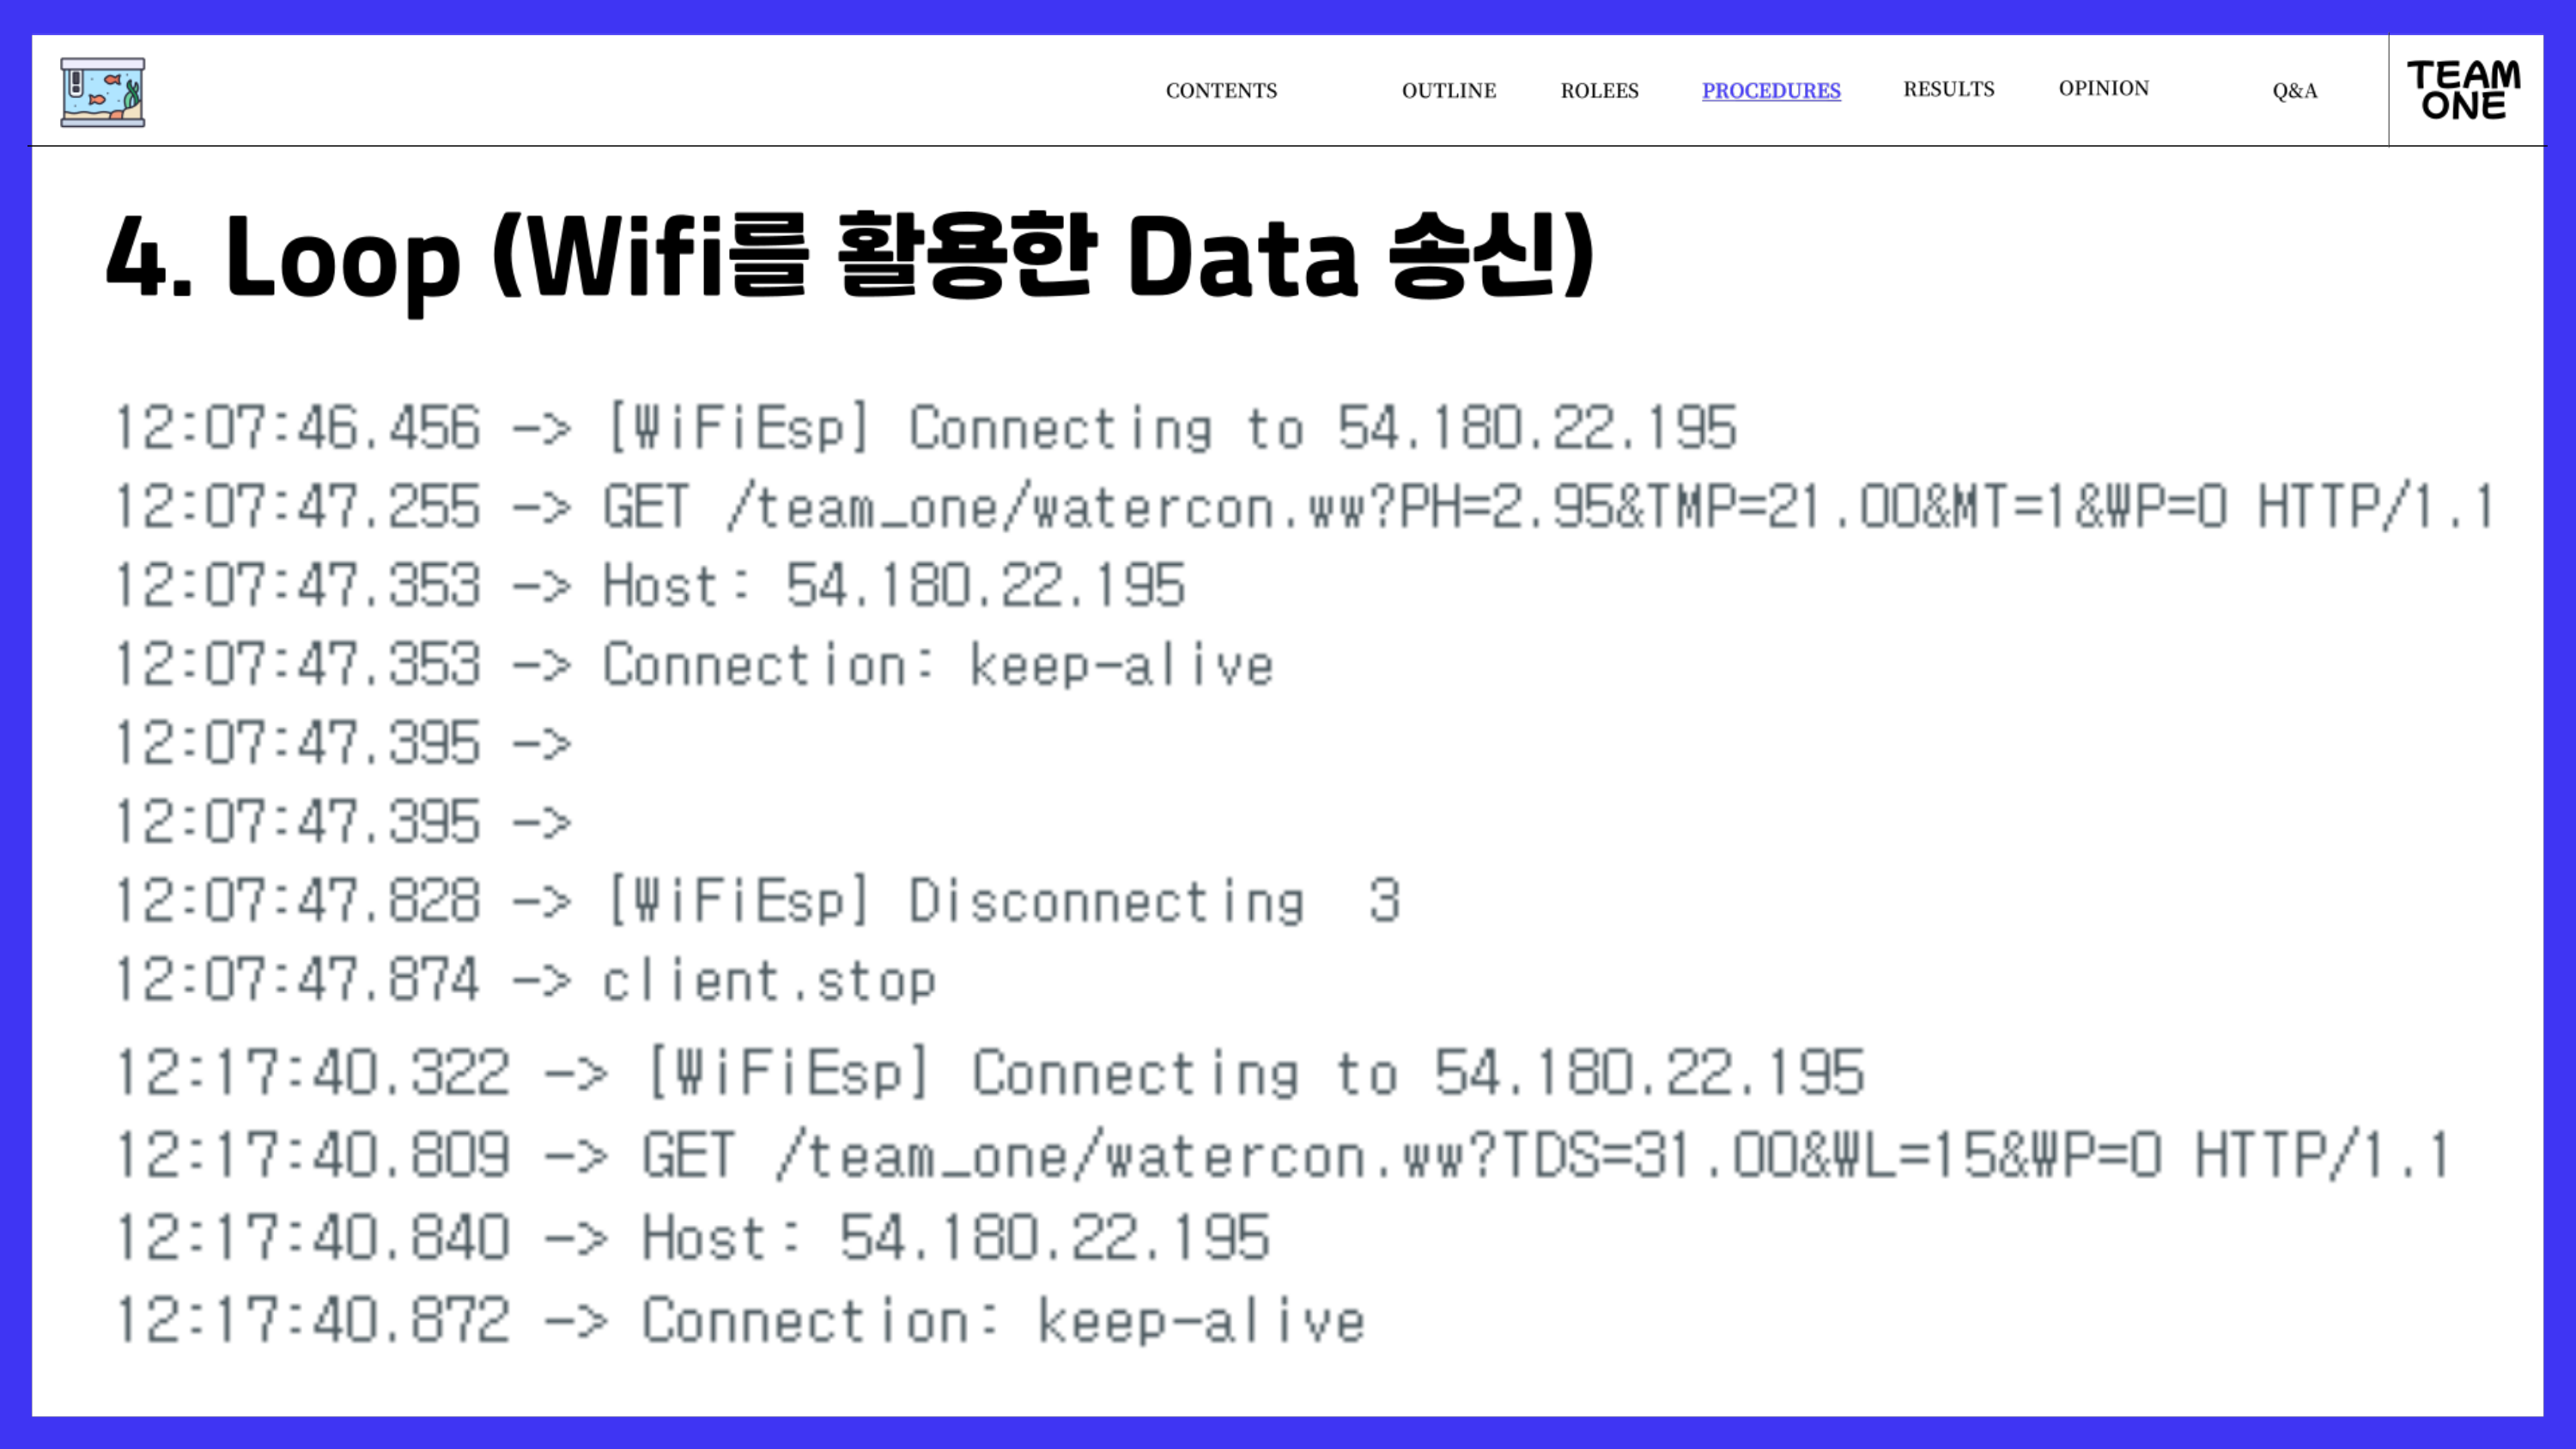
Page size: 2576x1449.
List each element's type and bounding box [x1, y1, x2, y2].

picture [2262, 74, 2330, 113]
picture [1163, 74, 1288, 113]
text_box [58, 40, 148, 129]
text_box [0, 44, 2576, 1449]
picture [1557, 74, 1648, 108]
text_box [102, 383, 2519, 1026]
picture [2401, 46, 2537, 136]
text_box [102, 1026, 2519, 1379]
picture [1899, 72, 2002, 107]
picture [1698, 74, 1850, 108]
text_box [0, 0, 2576, 35]
picture [1400, 74, 1507, 114]
picture [89, 192, 1636, 361]
picture [2057, 70, 2161, 111]
